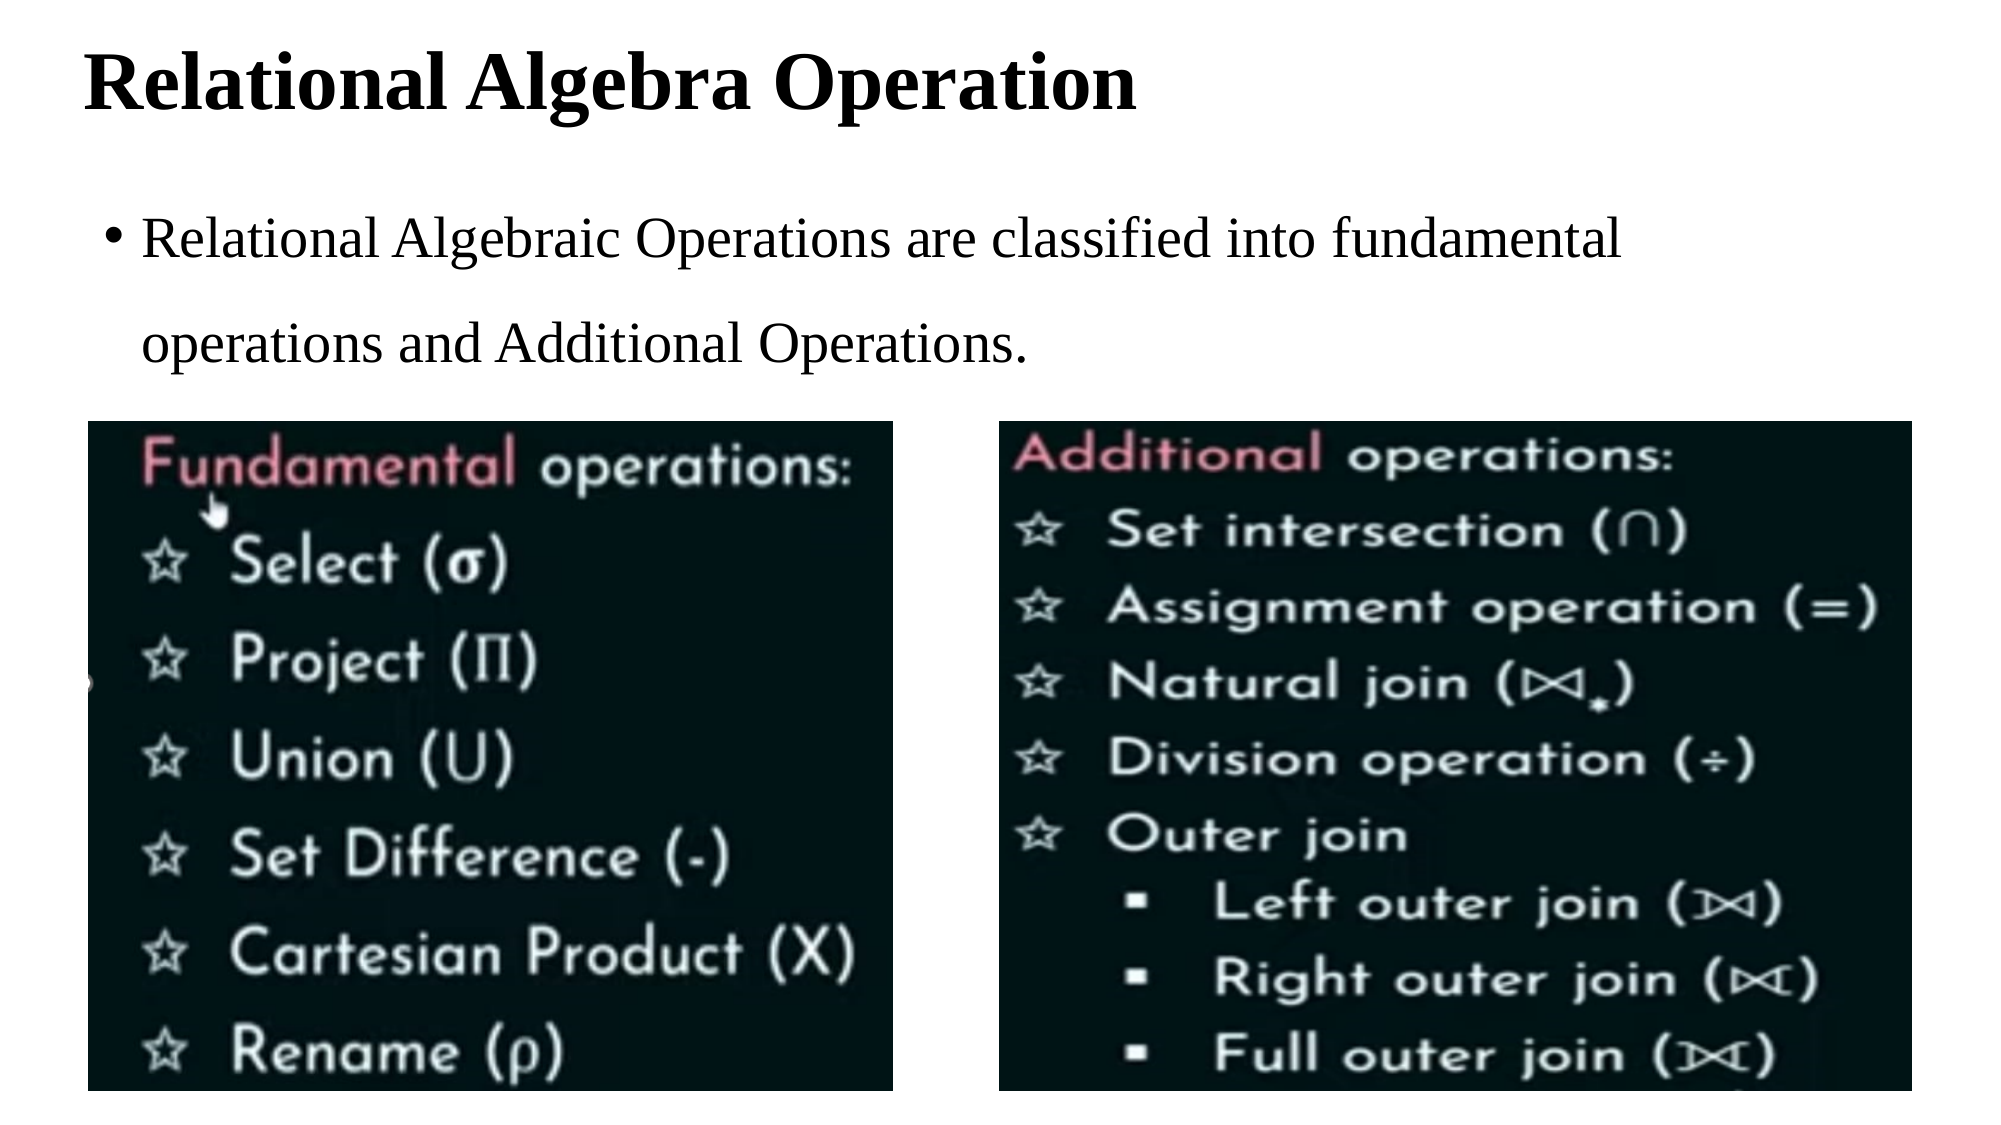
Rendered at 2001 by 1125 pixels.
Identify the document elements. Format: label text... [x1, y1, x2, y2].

title Relational Algebra Operation [68, 18, 1863, 148]
list Relational Algebraic Operations are classified into fundamental operations and Additional Operations. [88, 157, 1863, 1014]
picture [999, 421, 1912, 1091]
picture [88, 421, 893, 1091]
